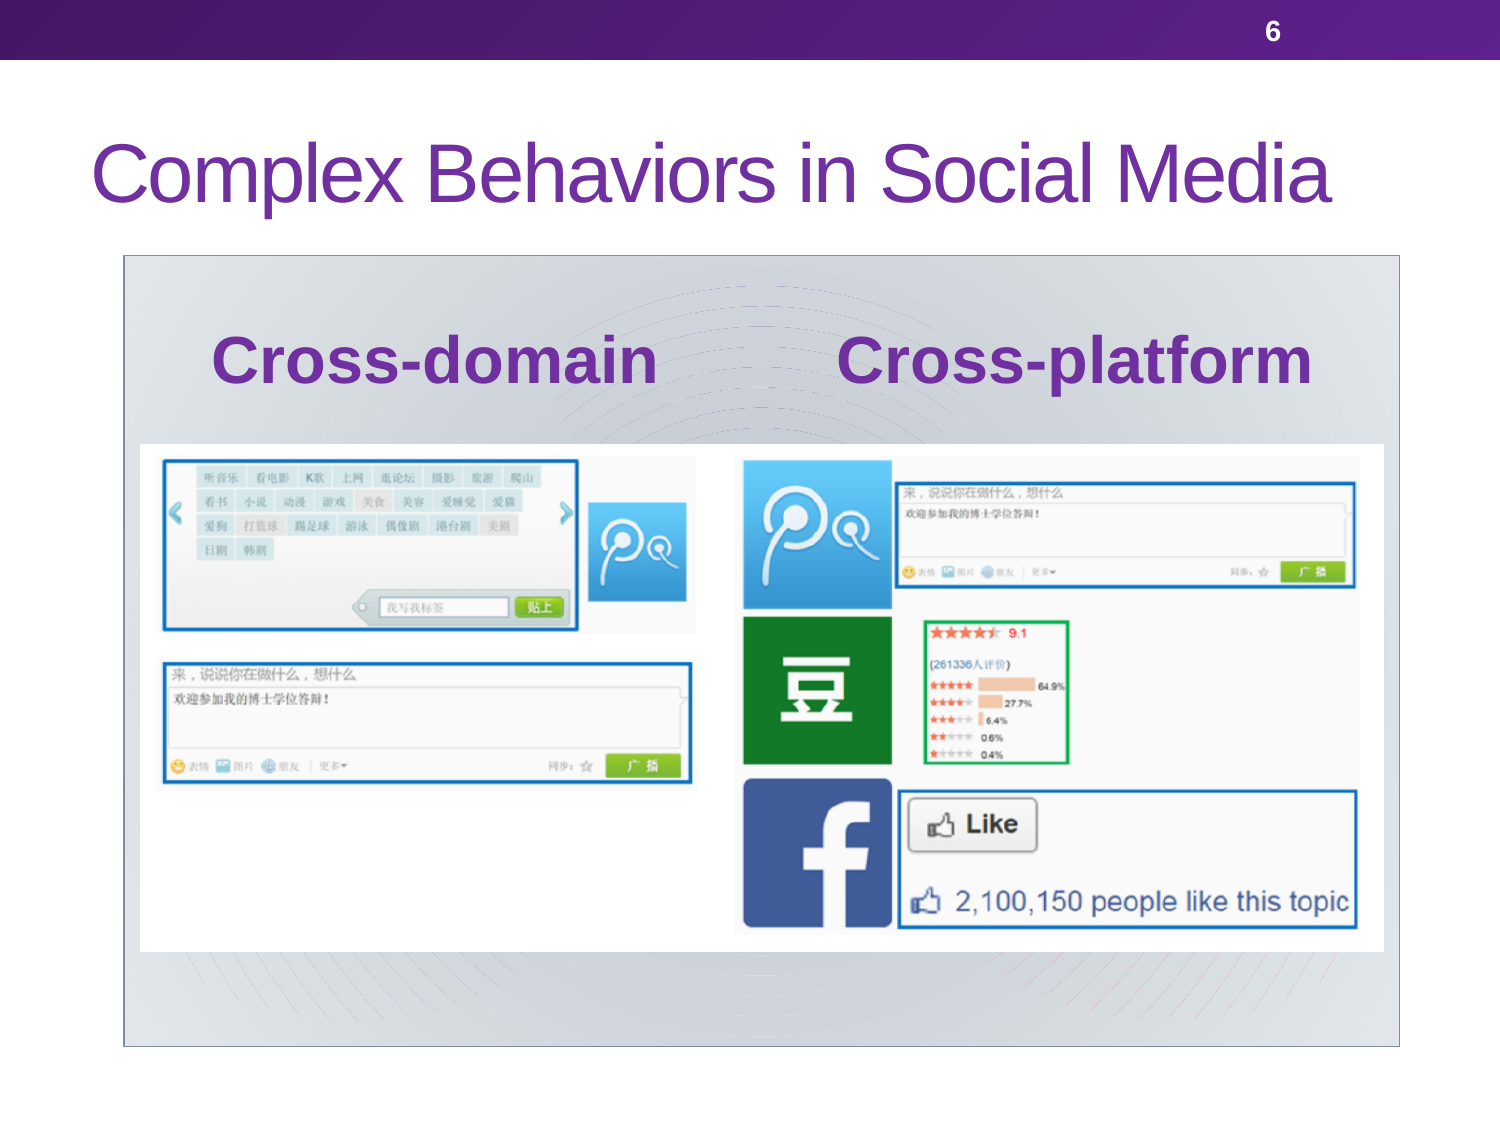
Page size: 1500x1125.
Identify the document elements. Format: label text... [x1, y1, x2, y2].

title Complex Behaviors in Social Media [75, 87, 1425, 250]
slide_number 6 [1250, 3, 1425, 57]
text_box [123, 255, 1400, 259]
picture [140, 444, 1384, 952]
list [74, 262, 1426, 1063]
